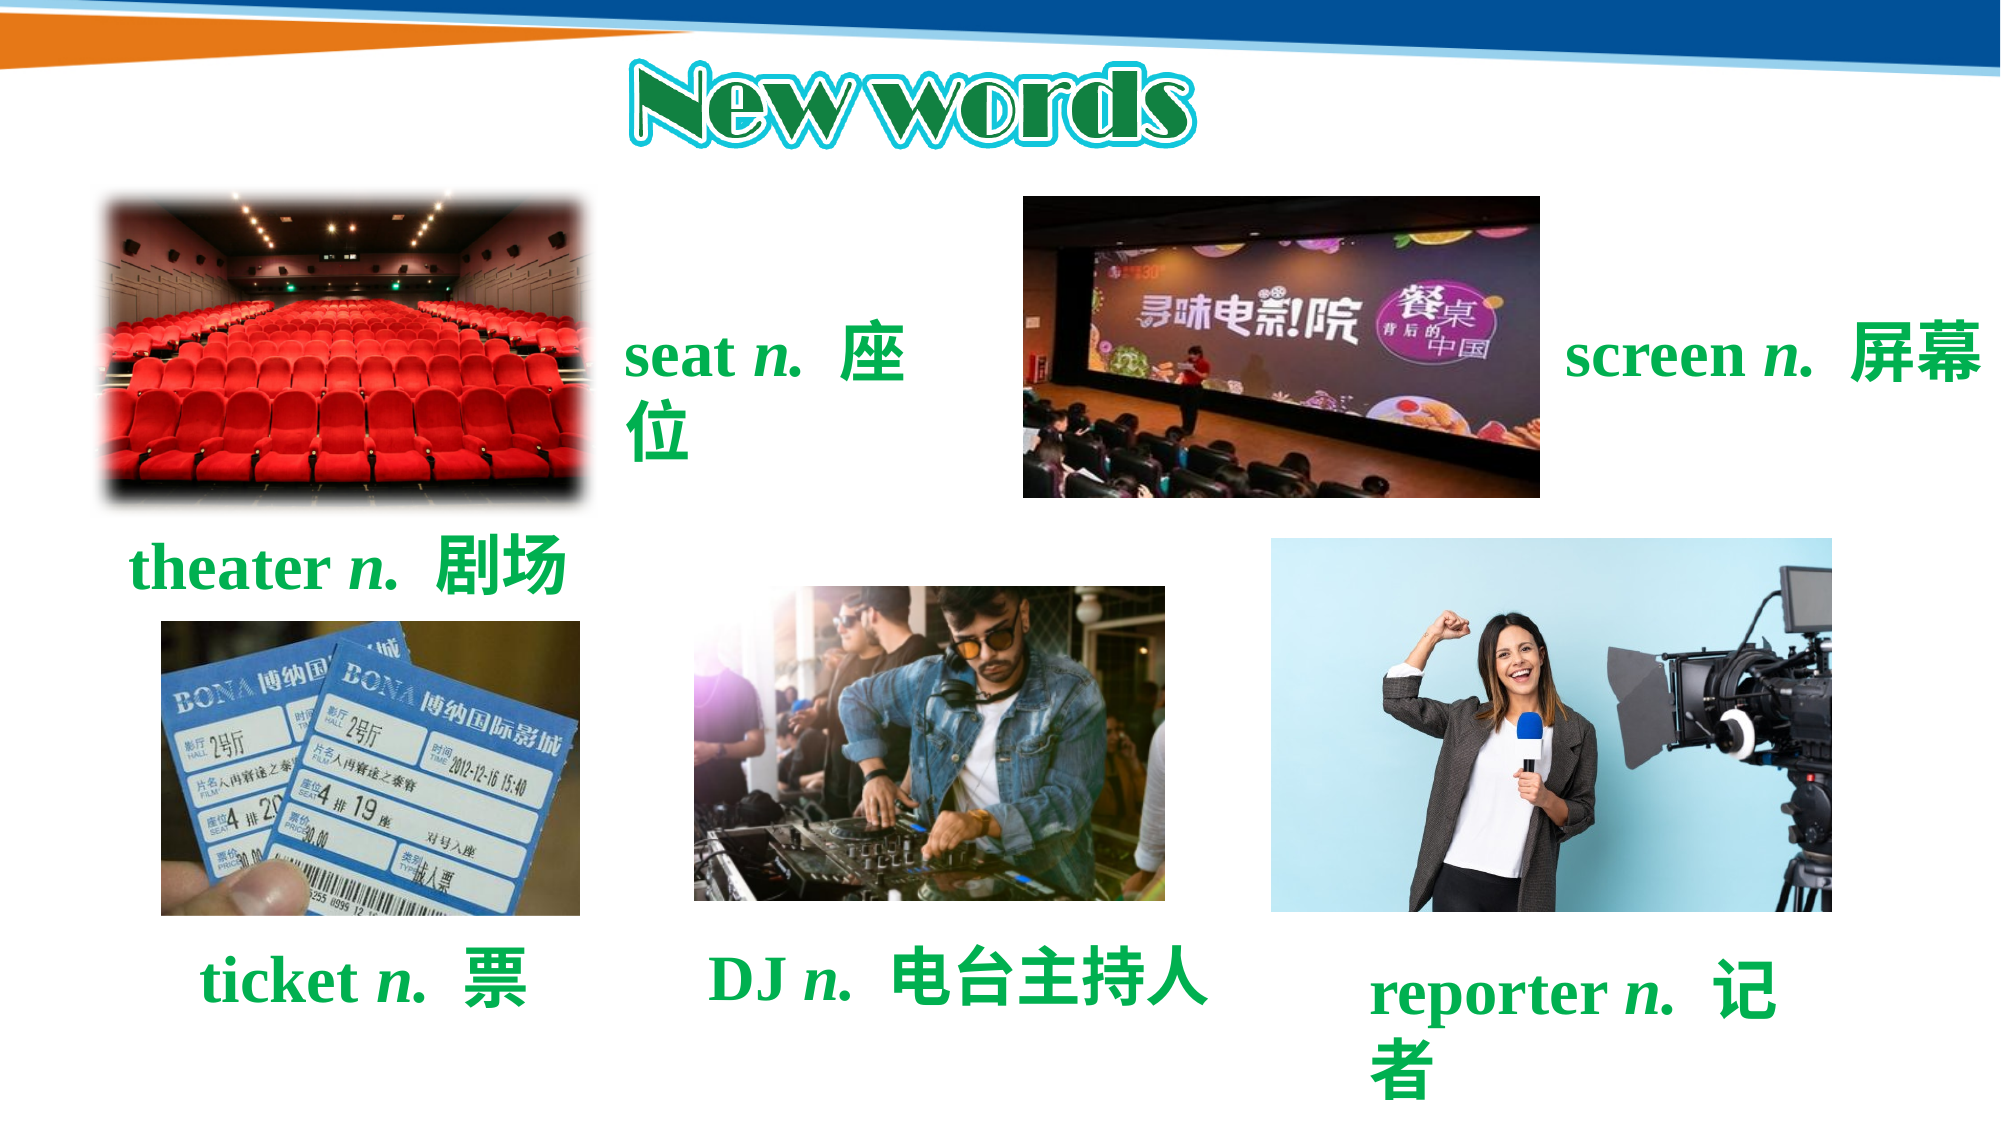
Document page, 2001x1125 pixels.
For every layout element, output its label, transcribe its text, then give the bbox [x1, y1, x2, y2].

text_box theater n. 剧场 [114, 527, 587, 610]
text_box seat n. 座位 [610, 302, 977, 478]
text_box ticket n. 票 [184, 928, 599, 1024]
text_box screen n. 屏幕 [1551, 302, 2000, 398]
text_box DJ n. 电台主持人 [694, 928, 1238, 1021]
text_box reporter n. 记者 [1354, 940, 1857, 1116]
picture [0, 0, 2001, 1125]
